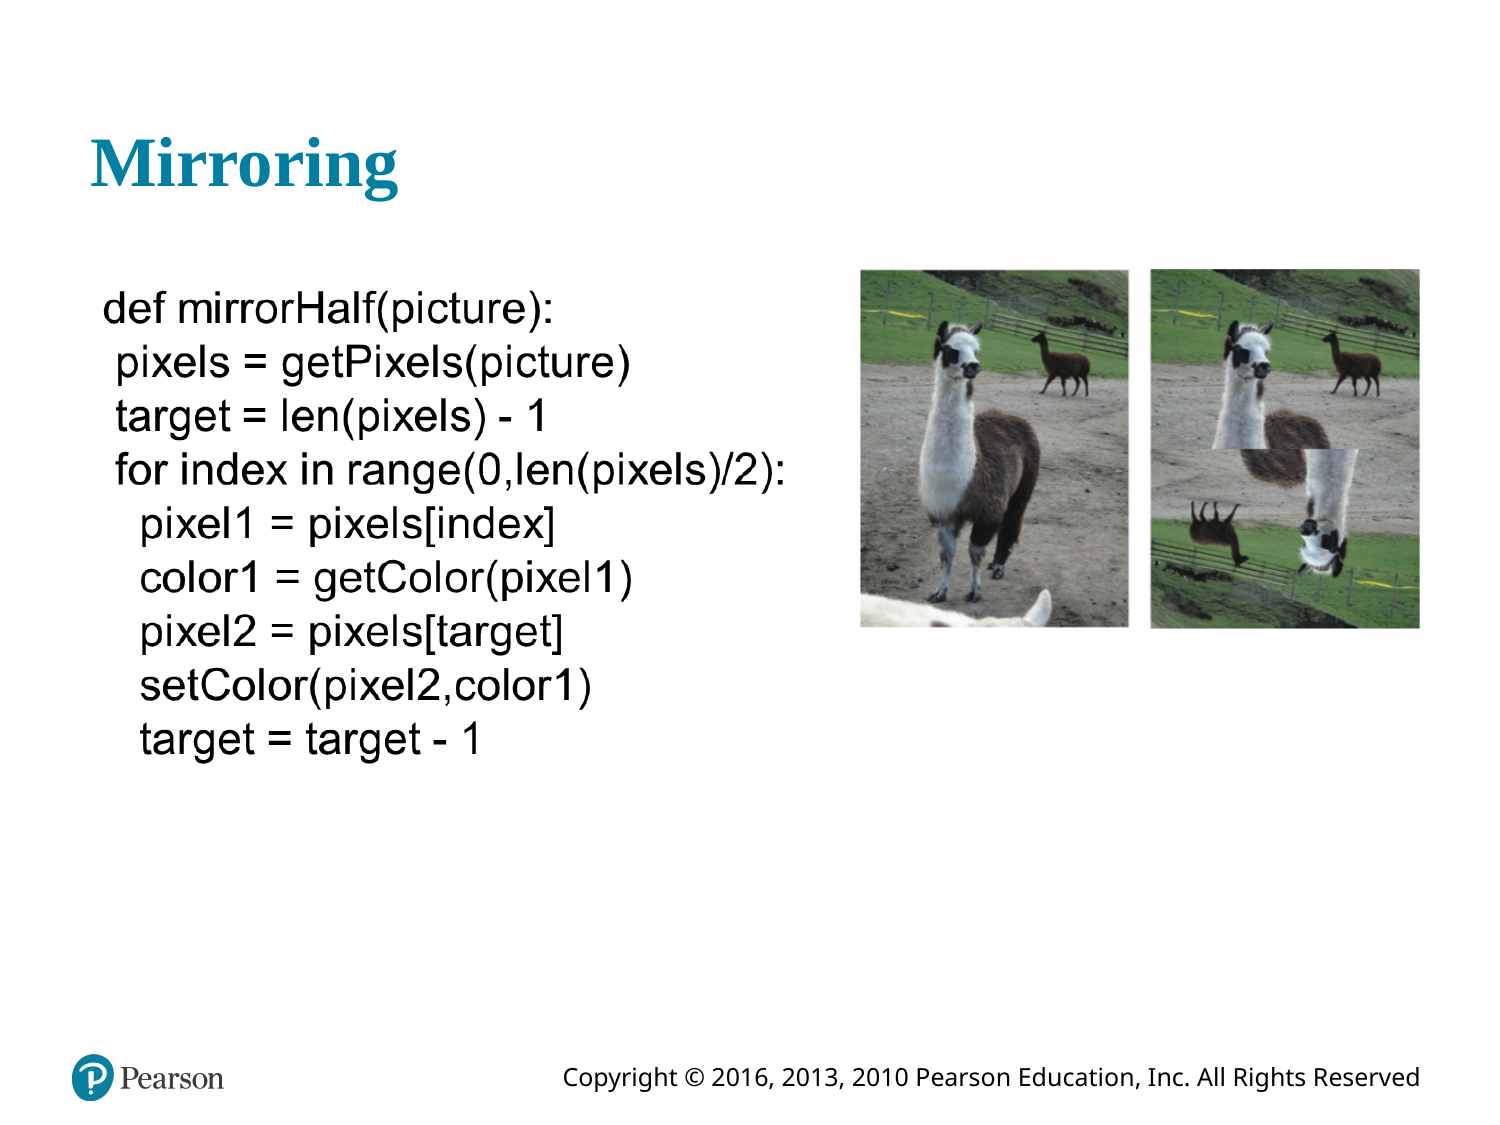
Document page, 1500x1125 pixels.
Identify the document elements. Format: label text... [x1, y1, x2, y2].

picture [72, 1087, 83, 1101]
title Mirroring [75, 0, 1425, 216]
picture [72, 1054, 88, 1070]
picture [853, 265, 1426, 637]
picture [74, 265, 813, 791]
picture [98, 1054, 224, 1101]
picture [80, 1063, 106, 1088]
